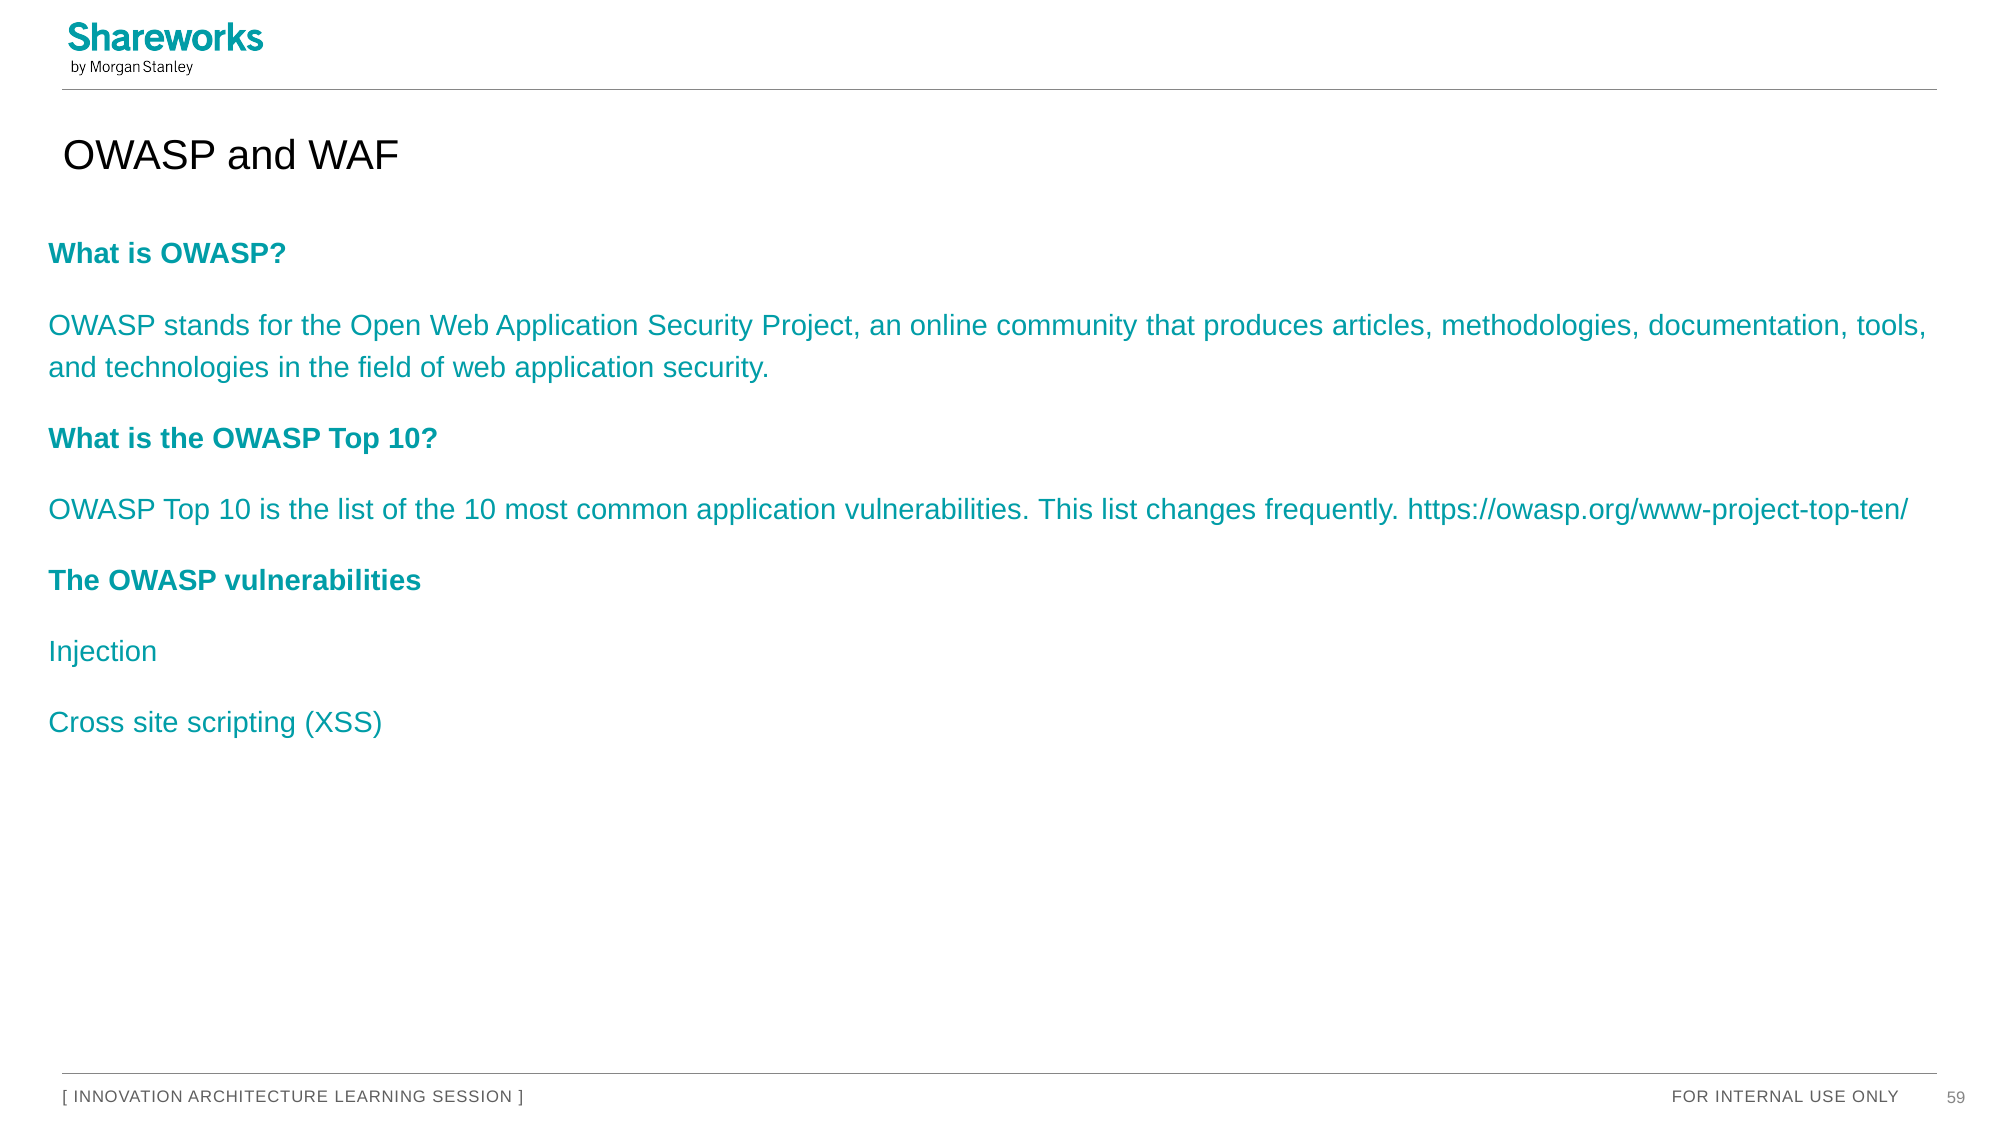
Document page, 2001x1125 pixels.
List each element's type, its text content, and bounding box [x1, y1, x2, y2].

list What is OWASP? OWASP stands for the Open Web Application Security Project, an online community that produces articles, methodologies, documentation, tools, and technologies in the field of web application security. What is the OWASP Top 10? OWASP Top 10 is the list of the 10 most common application vulnerabilities. This list changes frequently. https://owasp.org/www-project-top-ten/ The OWASP vulnerabilities Injection Cross site scripting (XSS) [48, 227, 1938, 1104]
title OWASP and WAF [63, 127, 1899, 178]
picture [66, 22, 265, 77]
